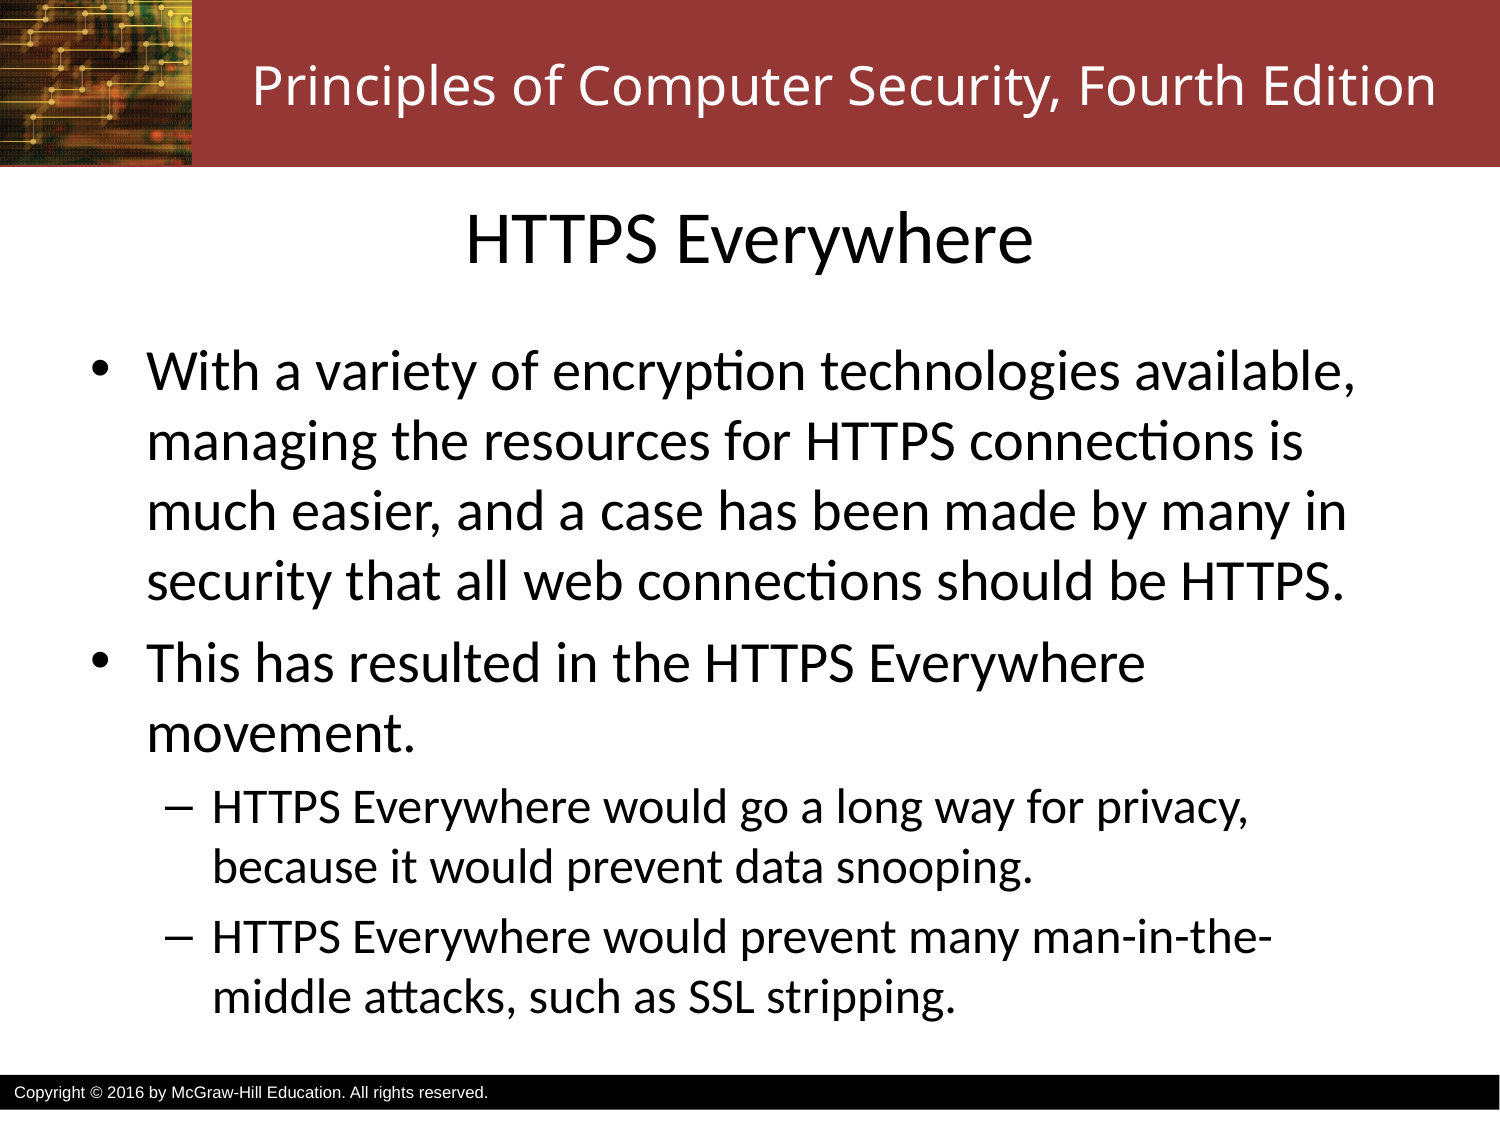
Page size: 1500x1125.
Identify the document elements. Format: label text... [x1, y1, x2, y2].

title HTTPS Everywhere [75, 181, 1425, 324]
picture [0, 0, 192, 165]
list With a variety of encryption technologies available, managing the resources for HTTPS connections is much easier, and a case has been made by many in security that all web connections should be HTTPS. This has resulted in the HTTPS Everywhere movement. HTTPS Everywhere would go a long way for privacy, because it would prevent data snooping. HTTPS Everywhere would prevent many man-in-the-middle attacks, such as SSL stripping. [75, 324, 1425, 1075]
